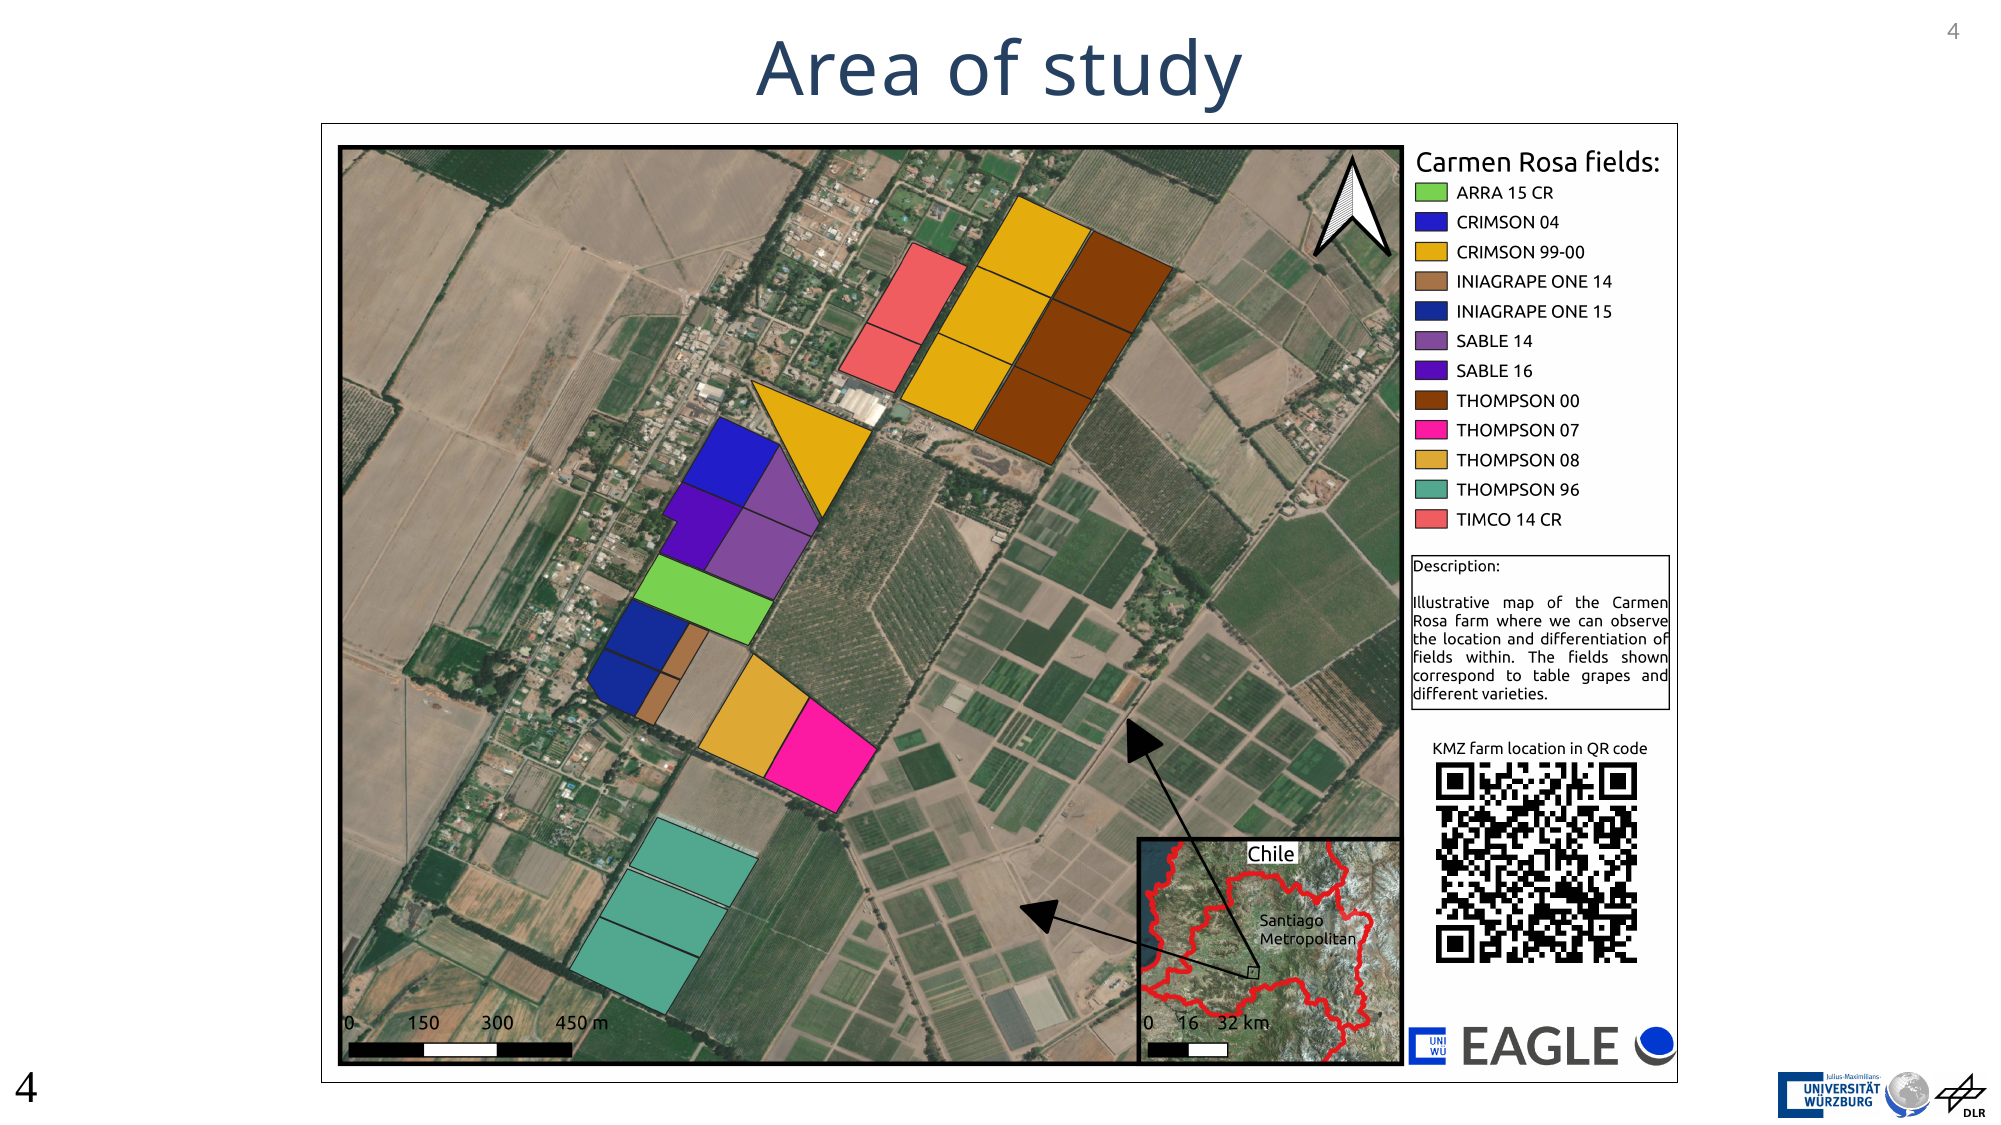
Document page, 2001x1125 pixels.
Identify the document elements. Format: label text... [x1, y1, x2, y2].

text_box <number> [1844, 10, 1975, 50]
text_box Area of study [155, 0, 1844, 111]
picture [321, 123, 1679, 1083]
picture [1778, 1072, 1881, 1118]
picture [1885, 1072, 1930, 1118]
picture [1933, 1072, 1988, 1118]
